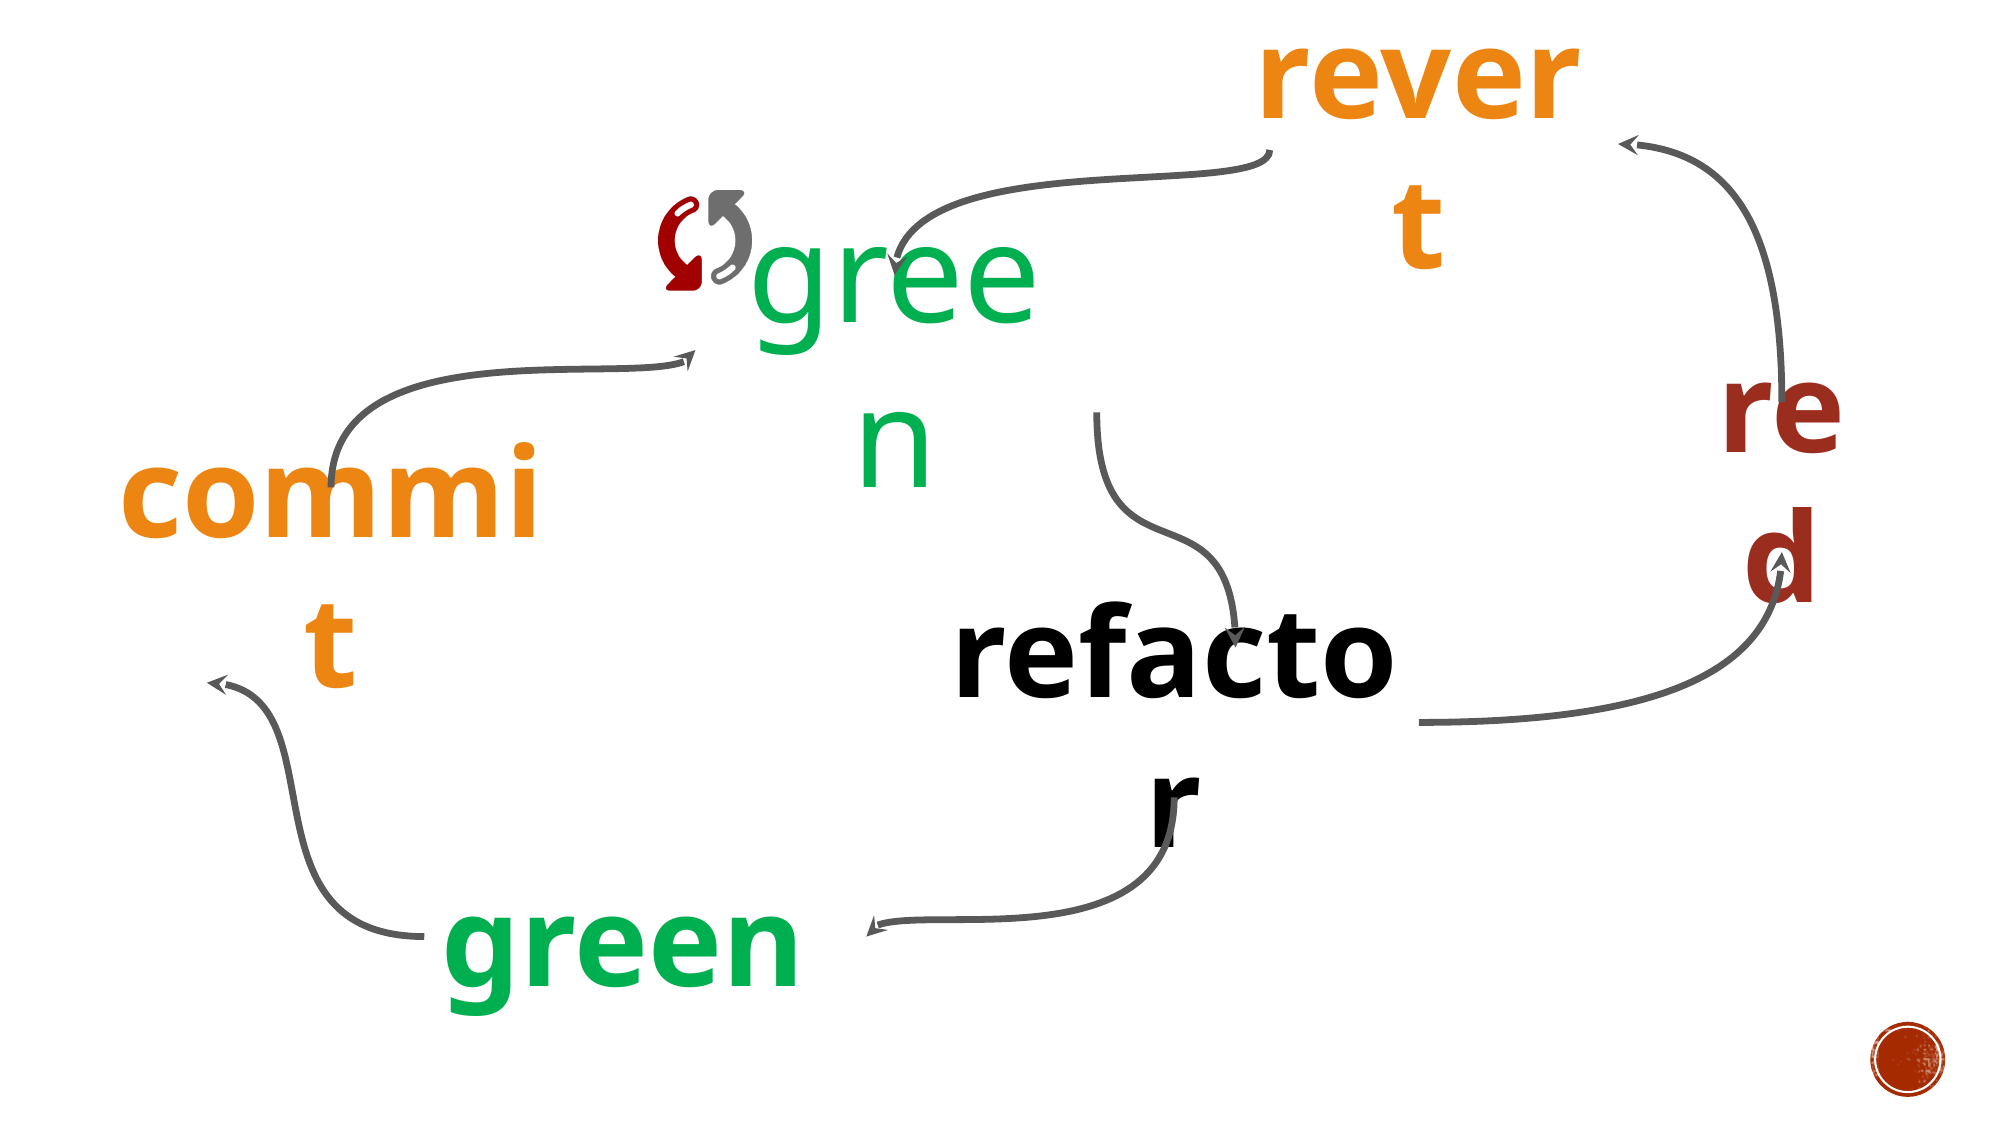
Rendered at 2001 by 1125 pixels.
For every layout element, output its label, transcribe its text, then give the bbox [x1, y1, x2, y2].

picture [658, 190, 752, 291]
text_box commit [85, 486, 577, 638]
text_box refactor [928, 646, 1420, 798]
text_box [898, 152, 1268, 273]
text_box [210, 686, 421, 934]
text_box red [1667, 401, 1897, 553]
text_box green [423, 861, 823, 1013]
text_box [1100, 415, 1233, 644]
text_box green [694, 274, 1095, 426]
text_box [447, 239, 580, 599]
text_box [1421, 554, 1780, 721]
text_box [953, 715, 1089, 1019]
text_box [1574, 194, 1827, 353]
text_box revert [1219, 68, 1619, 220]
